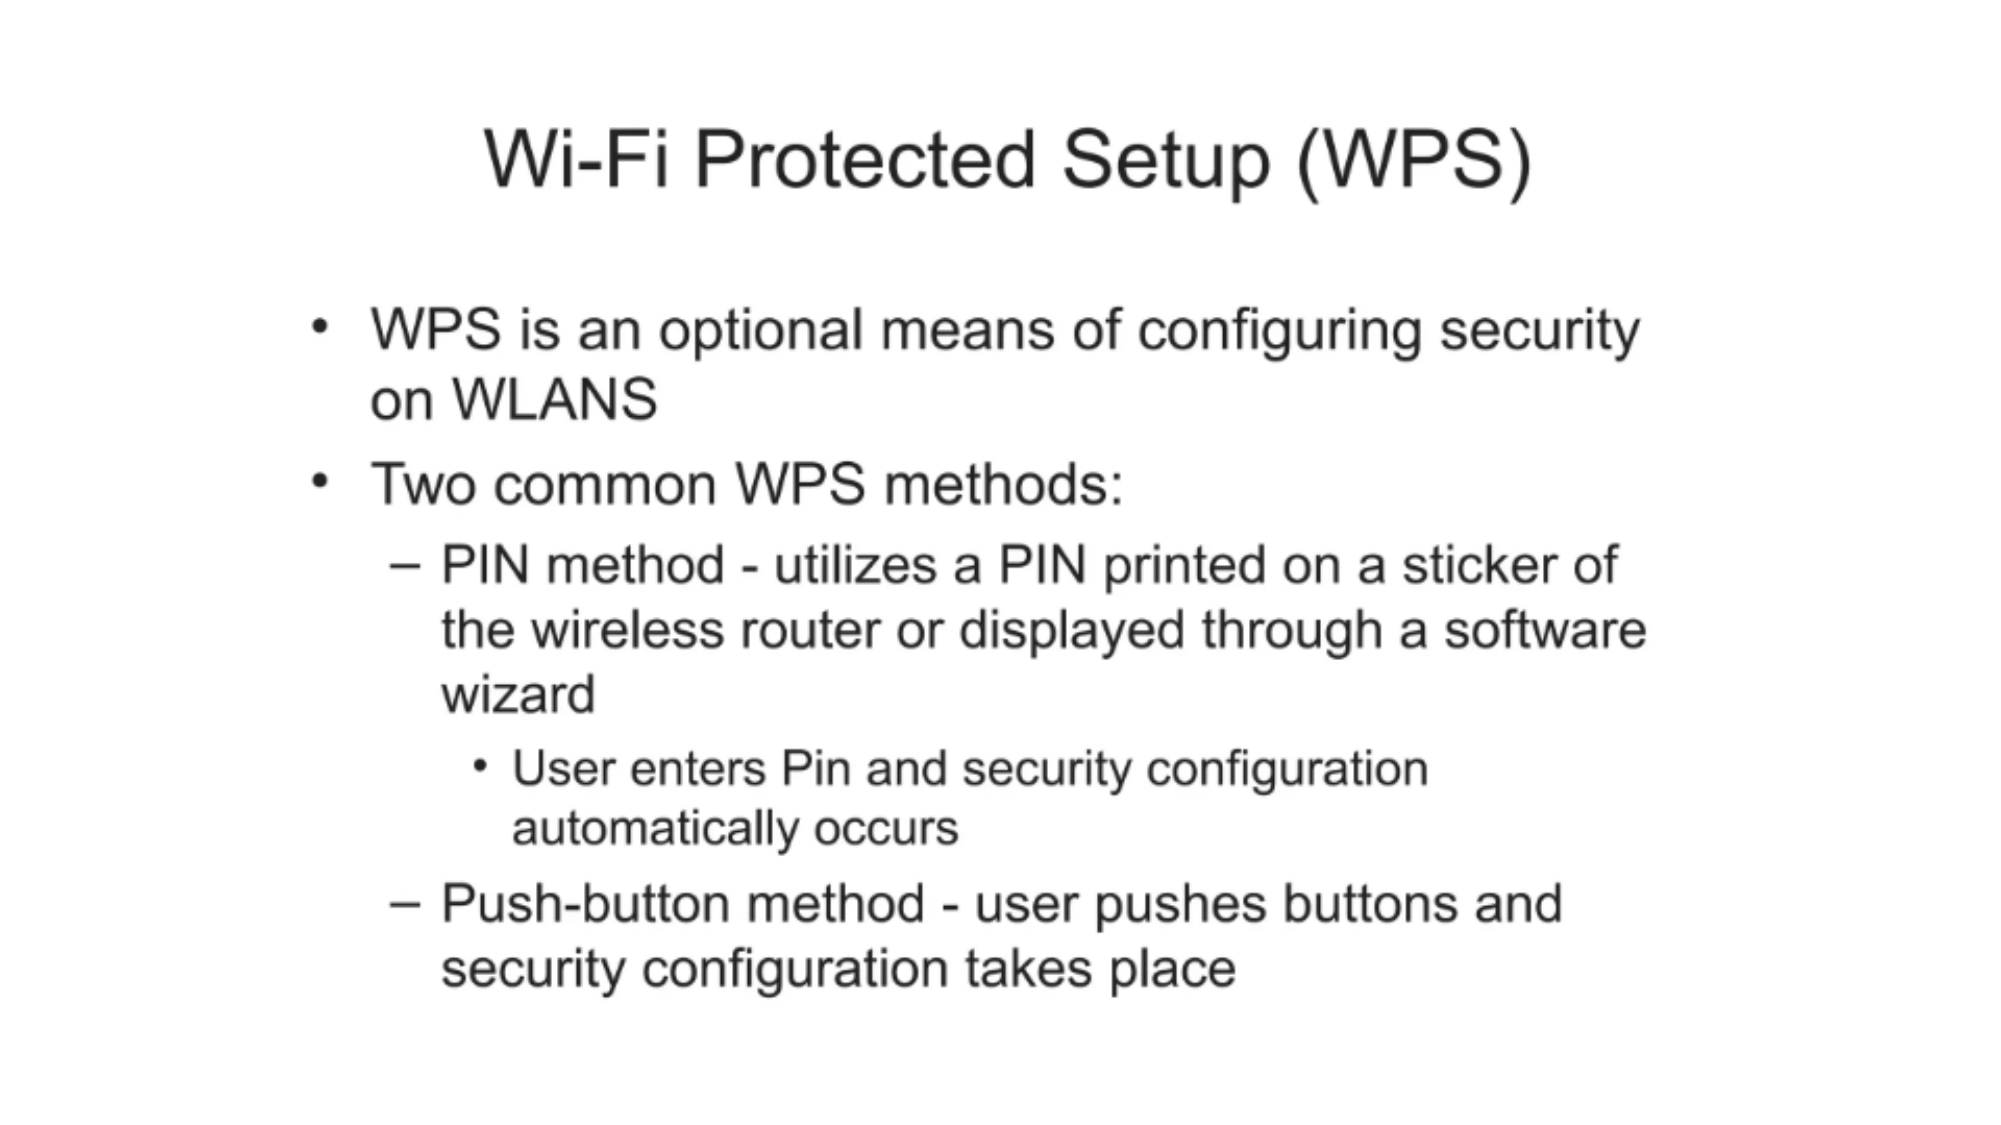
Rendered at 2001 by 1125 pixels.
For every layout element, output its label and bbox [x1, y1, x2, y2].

picture [260, 49, 1740, 1076]
